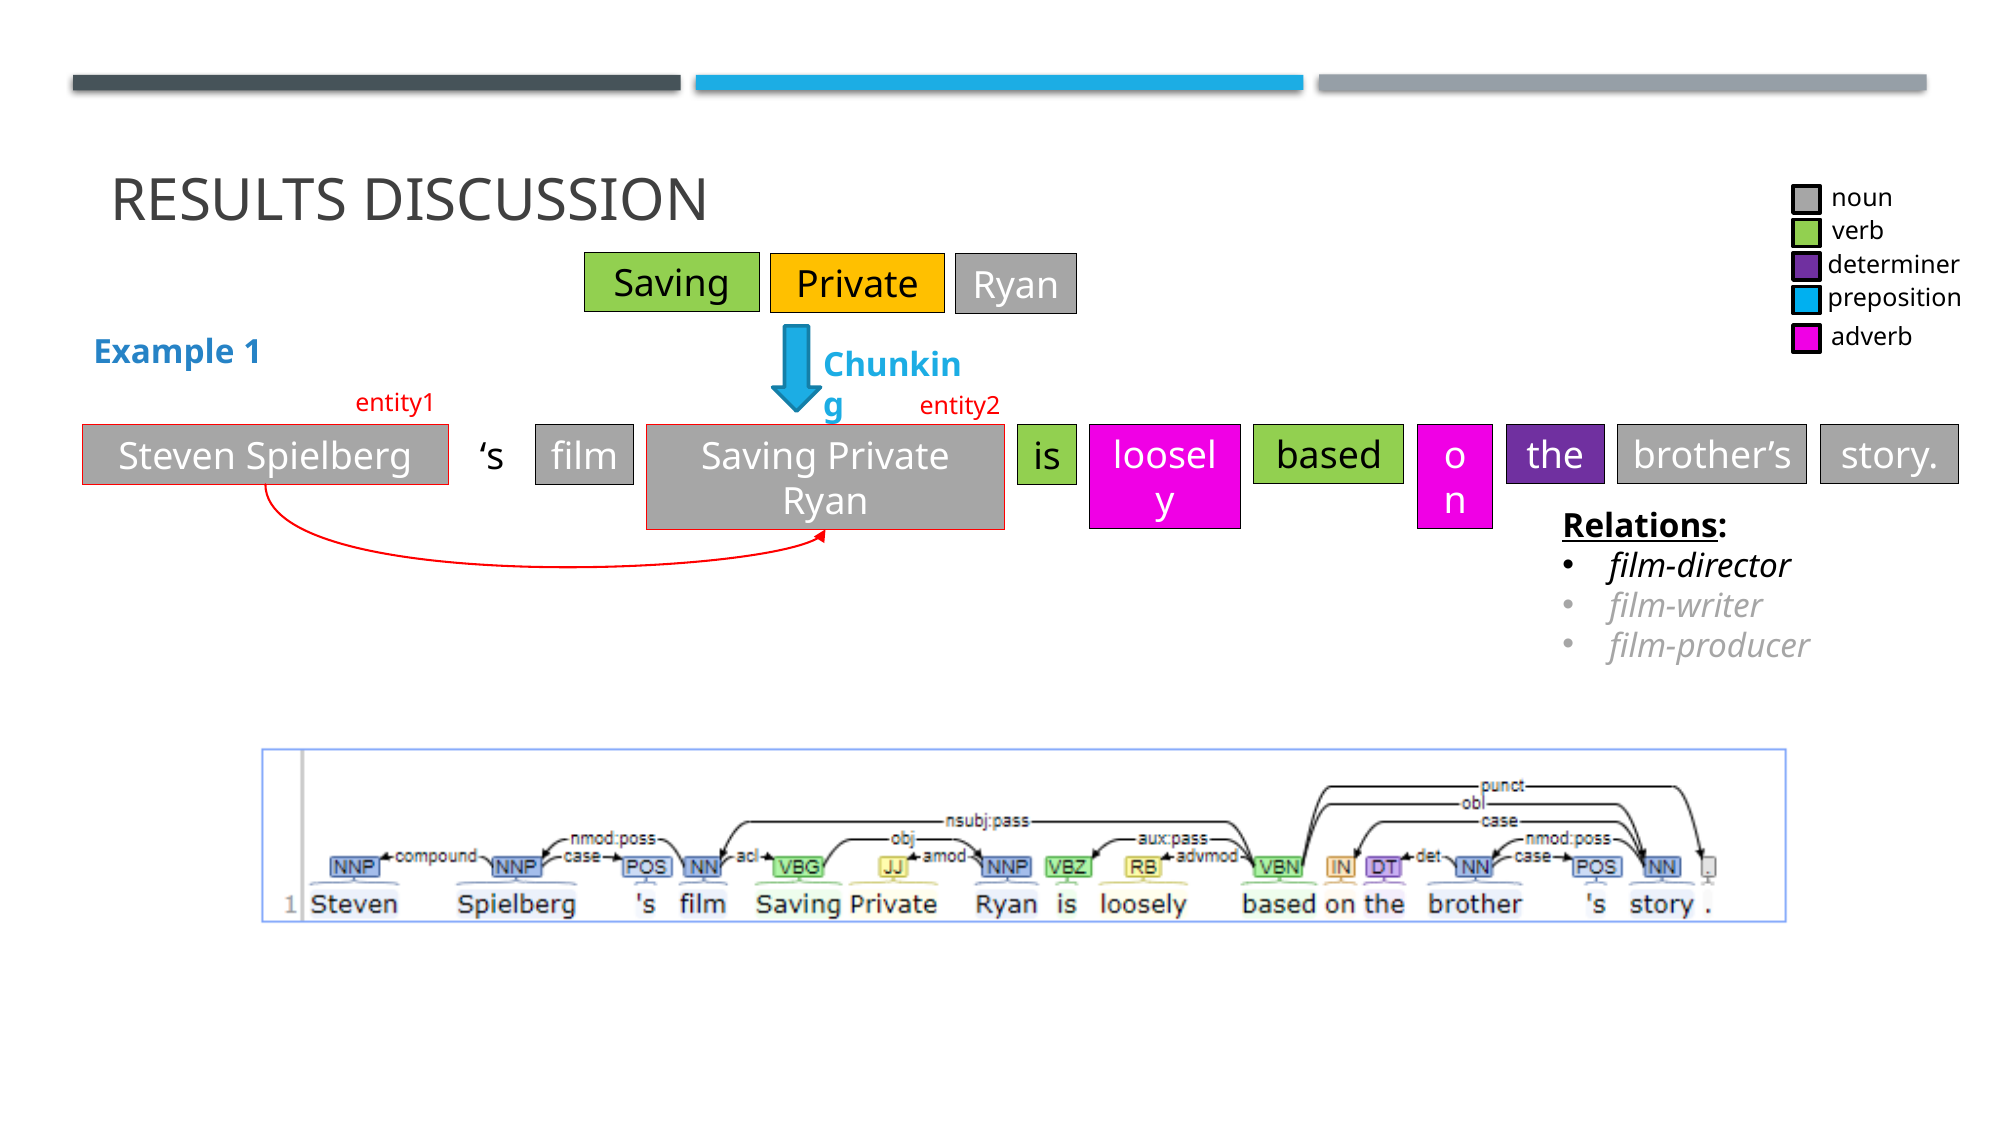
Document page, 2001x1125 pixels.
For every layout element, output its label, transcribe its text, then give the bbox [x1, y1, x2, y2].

text_box story. [1820, 424, 1959, 484]
text_box [1791, 184, 1822, 215]
text_box [1791, 218, 1822, 248]
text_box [544, 204, 549, 739]
text_box noun [1816, 173, 1908, 219]
text_box Saving Private Ryan [646, 424, 1005, 530]
text_box film [535, 424, 539, 485]
text_box Saving [584, 252, 760, 312]
text_box based [1253, 424, 1404, 484]
text_box entity1 [340, 379, 452, 425]
text_box verb [1817, 207, 1900, 240]
text_box Ryan [955, 253, 1077, 314]
text_box brother’s [1617, 424, 1807, 484]
text_box entity2 [904, 381, 1016, 427]
text_box ‘s [462, 424, 522, 485]
text_box Relations: film-director film-writer film-producer [1547, 496, 1972, 671]
text_box Example 1 [78, 323, 502, 378]
text_box Private [770, 253, 945, 313]
text_box loosely [1089, 424, 1241, 529]
text_box determiner [1812, 240, 1975, 274]
text_box [1791, 323, 1822, 354]
text_box [1791, 285, 1822, 315]
title RESULTS DISCUSSION [95, 90, 1905, 240]
text_box Steven Spielberg [82, 424, 449, 485]
text_box [1791, 251, 1822, 282]
text_box adverb [1816, 312, 1928, 358]
text_box preposition [1812, 274, 1978, 319]
text_box the [1506, 424, 1605, 484]
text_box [772, 325, 987, 412]
text_box film [553, 424, 634, 485]
picture [255, 741, 1794, 930]
text_box on [1417, 424, 1493, 529]
text_box is [1017, 424, 1077, 485]
